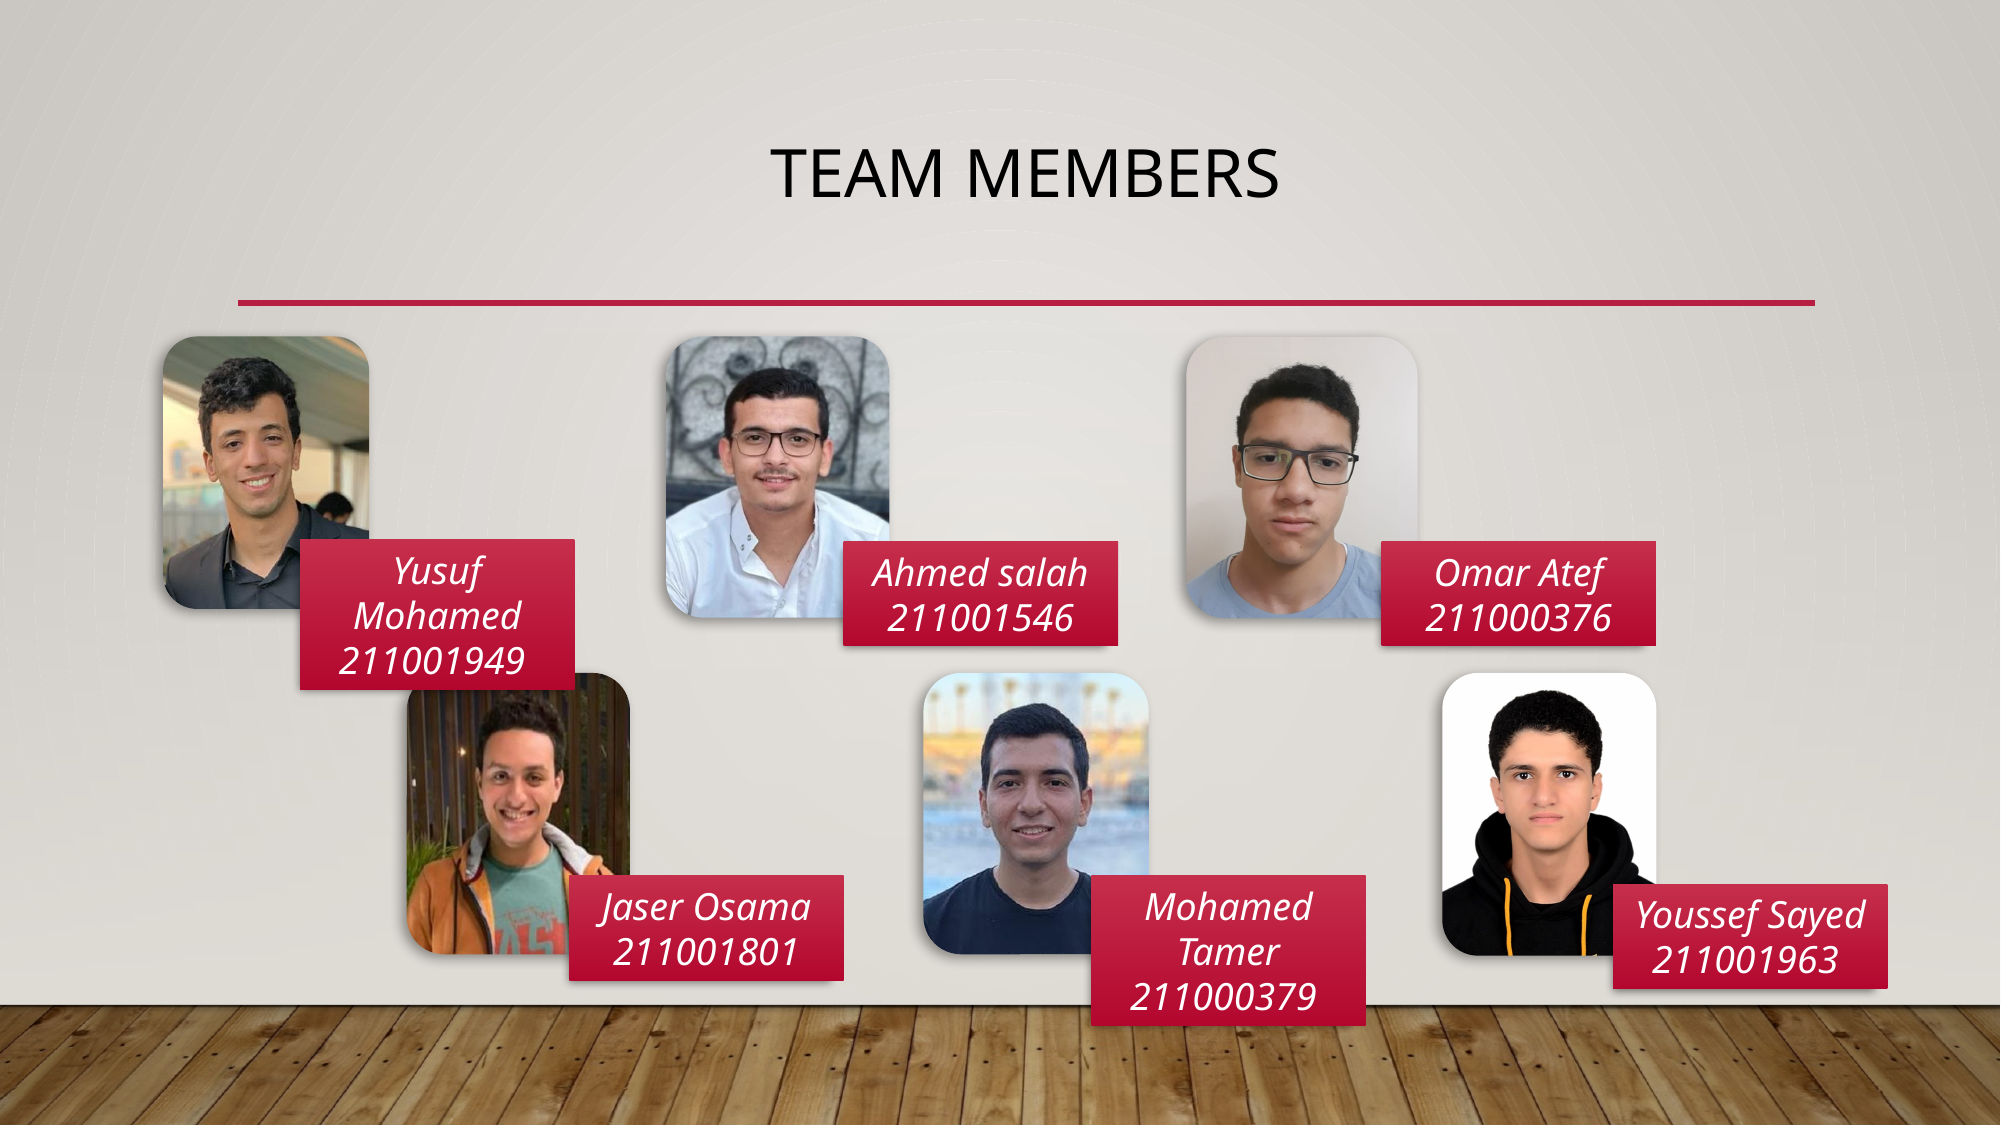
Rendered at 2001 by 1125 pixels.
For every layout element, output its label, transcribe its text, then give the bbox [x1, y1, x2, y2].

text_box Omar Atef 211000376 [1381, 541, 1656, 646]
picture [923, 672, 1150, 955]
picture [0, 1005, 2000, 1125]
picture [1186, 336, 1418, 619]
text_box Ahmed salah 211001546 [843, 541, 1119, 646]
text_box Yusuf Mohamed 211001949 [300, 539, 575, 690]
title Team members [238, 131, 1814, 305]
picture [1442, 672, 1657, 956]
picture [406, 672, 631, 955]
picture [162, 336, 370, 610]
picture [665, 336, 890, 618]
text_box Youssef Sayed 211001963 [1613, 884, 1888, 989]
text_box Jaser Osama 211001801 [569, 875, 844, 981]
text_box Mohamed Tamer 211000379 [1091, 875, 1366, 1026]
